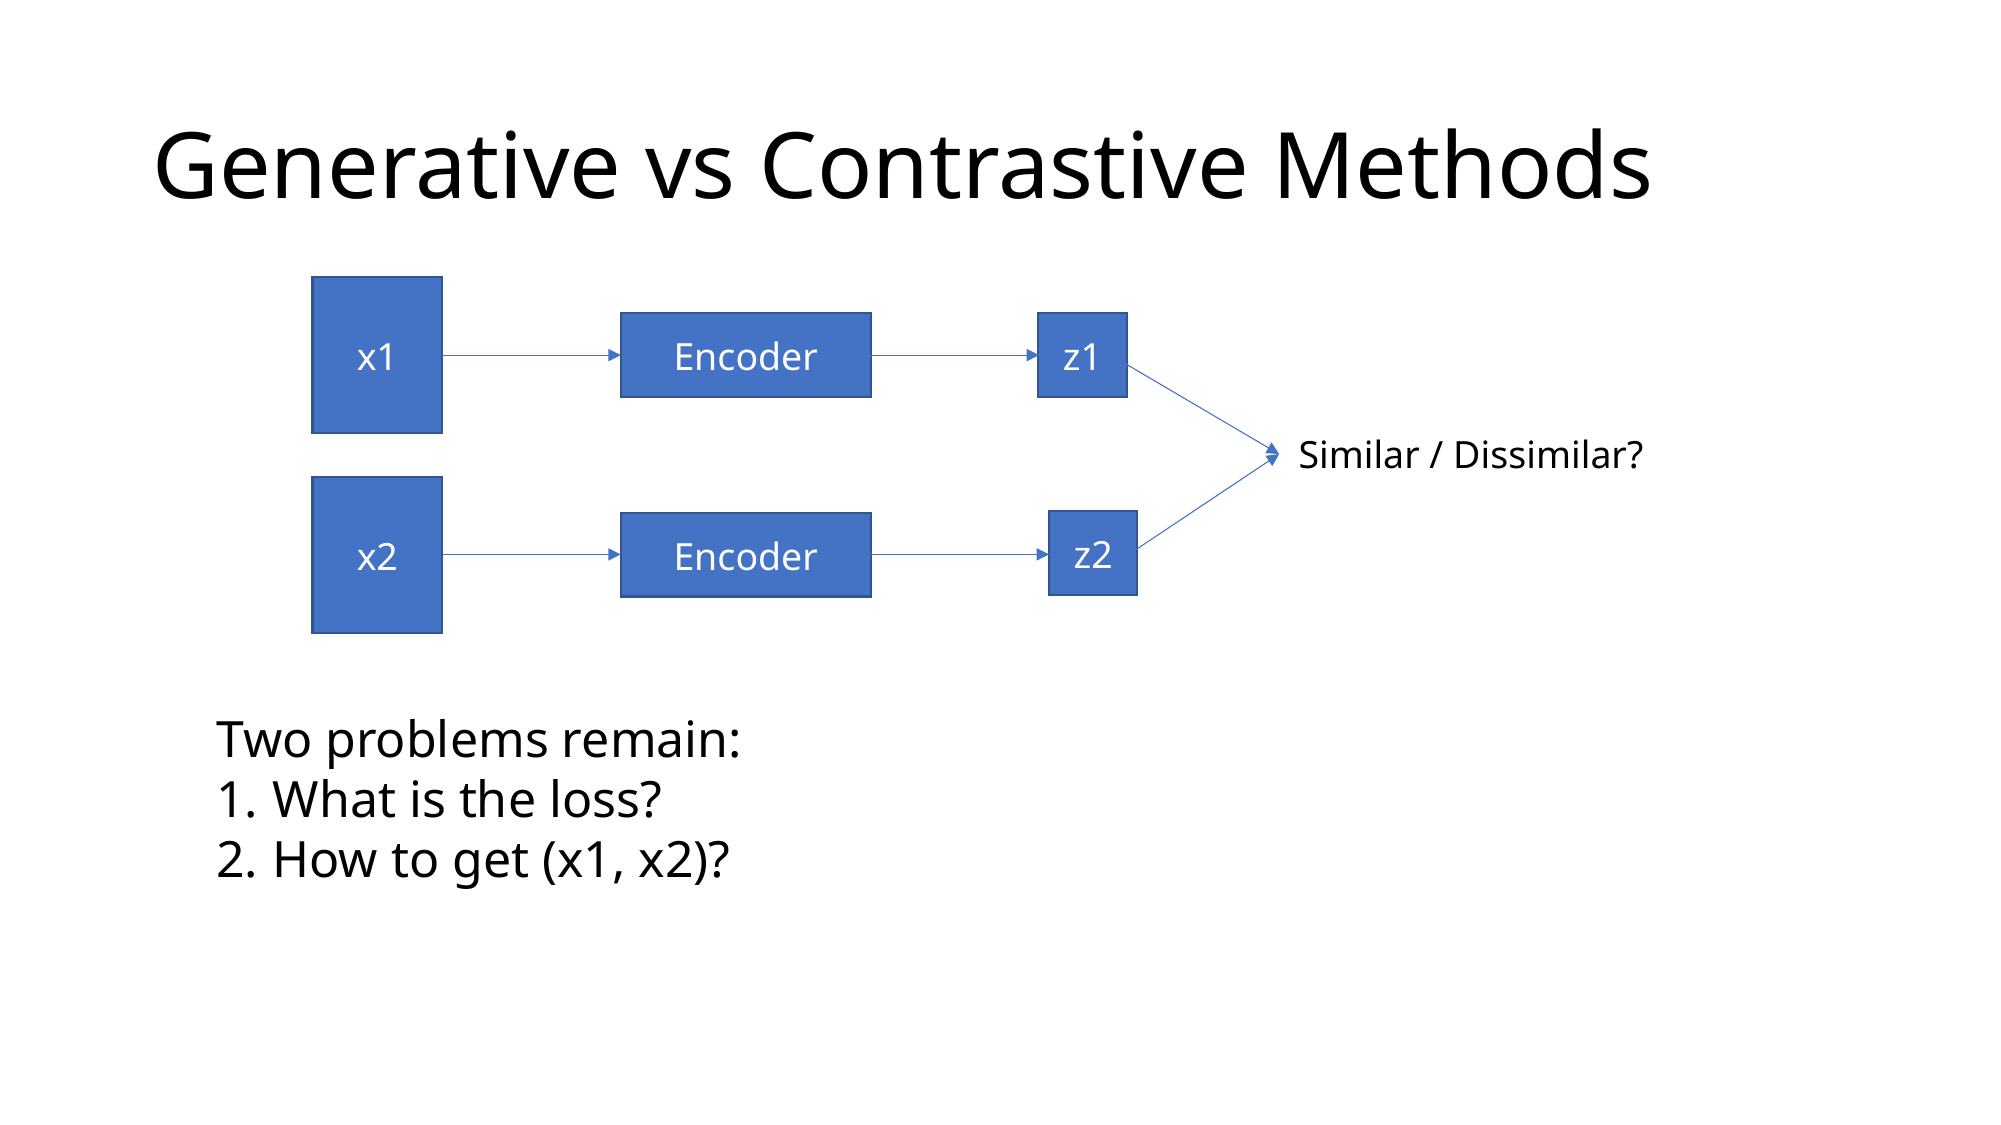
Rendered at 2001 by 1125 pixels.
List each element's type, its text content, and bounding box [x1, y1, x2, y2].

text_box Two problems remain: What is the loss? How to get (x1, x2)? [201, 699, 1212, 895]
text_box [1110, 355, 1280, 455]
text_box Encoder [620, 512, 872, 598]
text_box z1 [1037, 312, 1128, 398]
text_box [1130, 454, 1280, 554]
text_box z2 [1048, 510, 1138, 596]
text_box Encoder [620, 312, 872, 398]
text_box x1 [311, 276, 443, 434]
title Generative vs Contrastive Methods [137, 59, 1863, 278]
text_box x2 [311, 476, 443, 634]
text_box Similar / Dissimilar? [1283, 423, 1659, 484]
